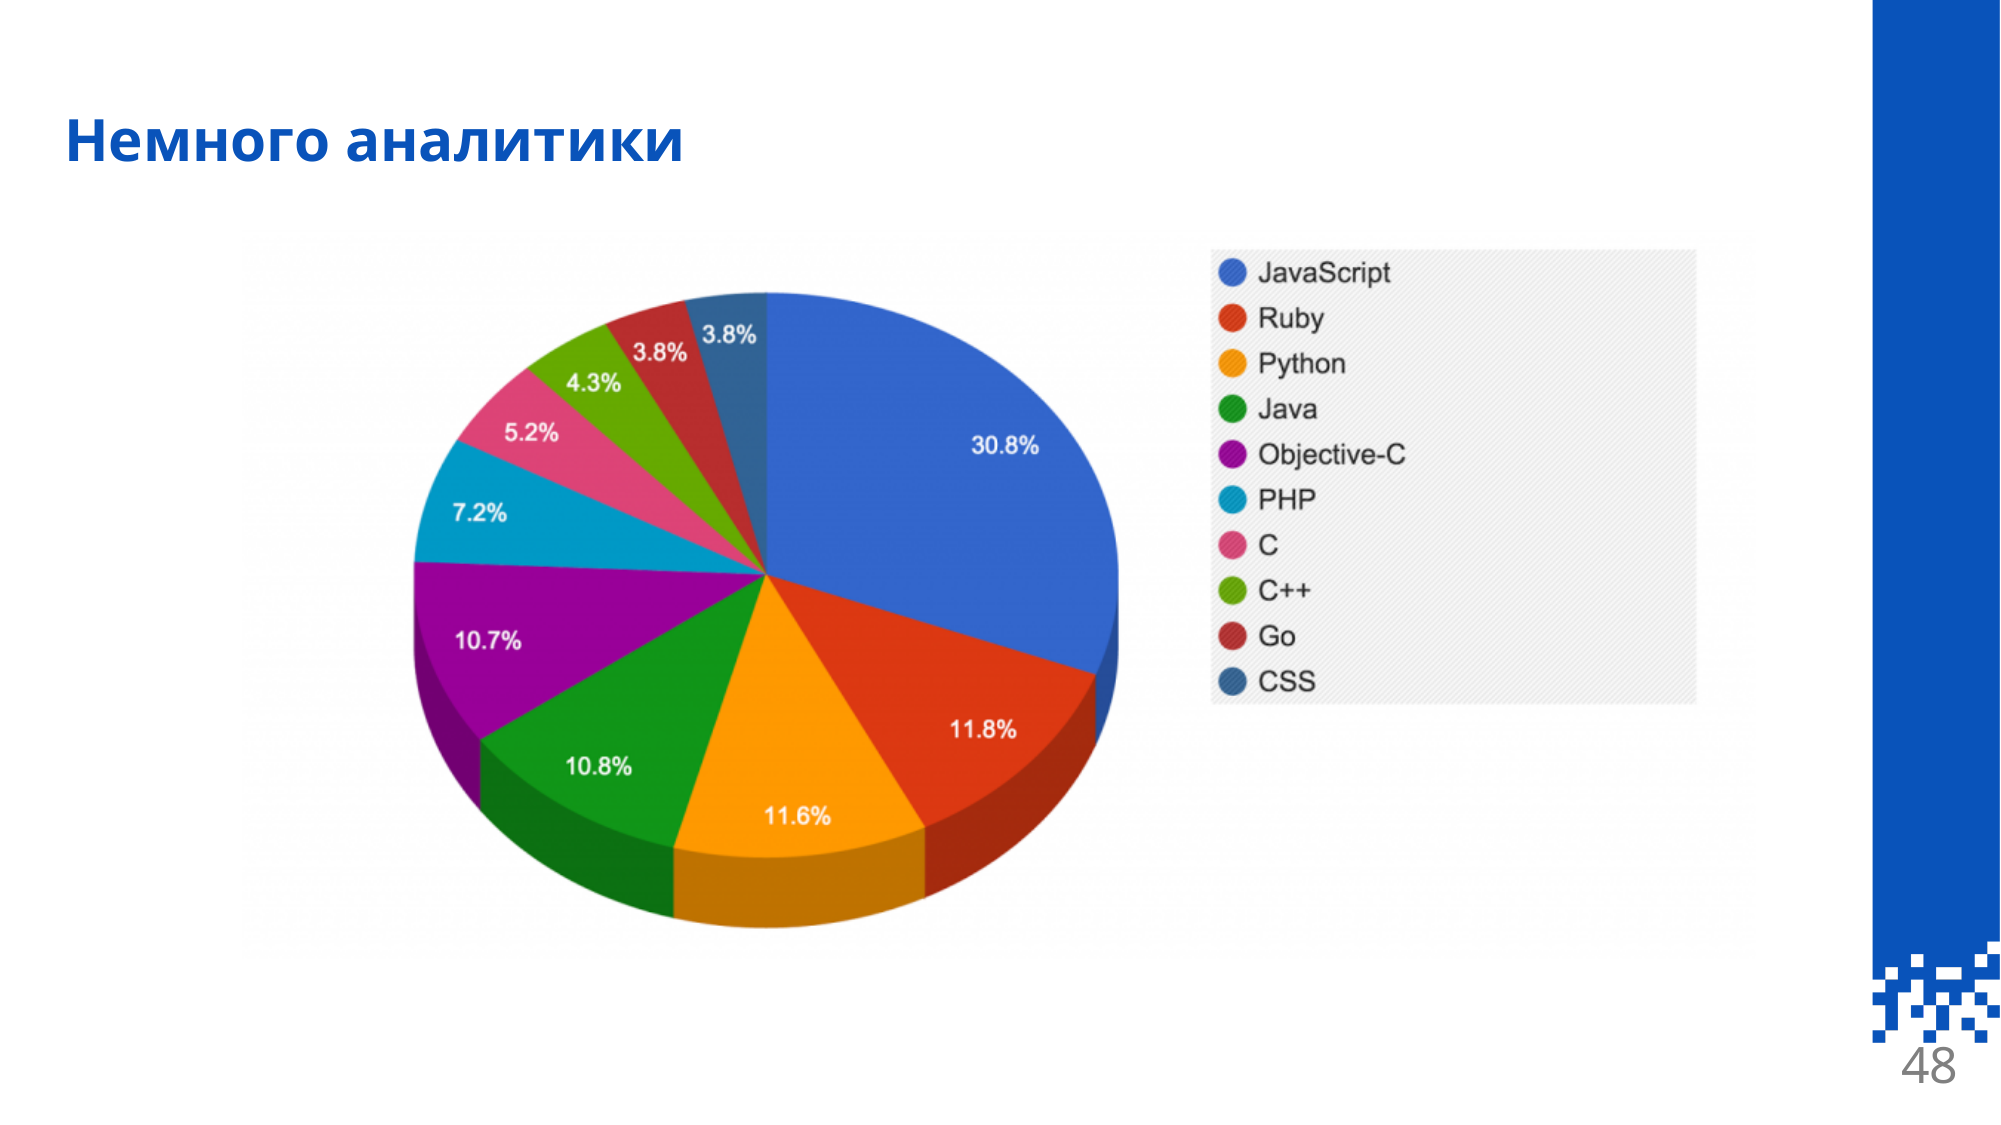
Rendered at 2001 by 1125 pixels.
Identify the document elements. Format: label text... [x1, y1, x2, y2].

text_box 48 [1875, 1026, 1984, 1101]
picture [241, 230, 1758, 960]
picture [1872, 0, 2000, 1043]
title Немного аналитики [62, 42, 1059, 232]
